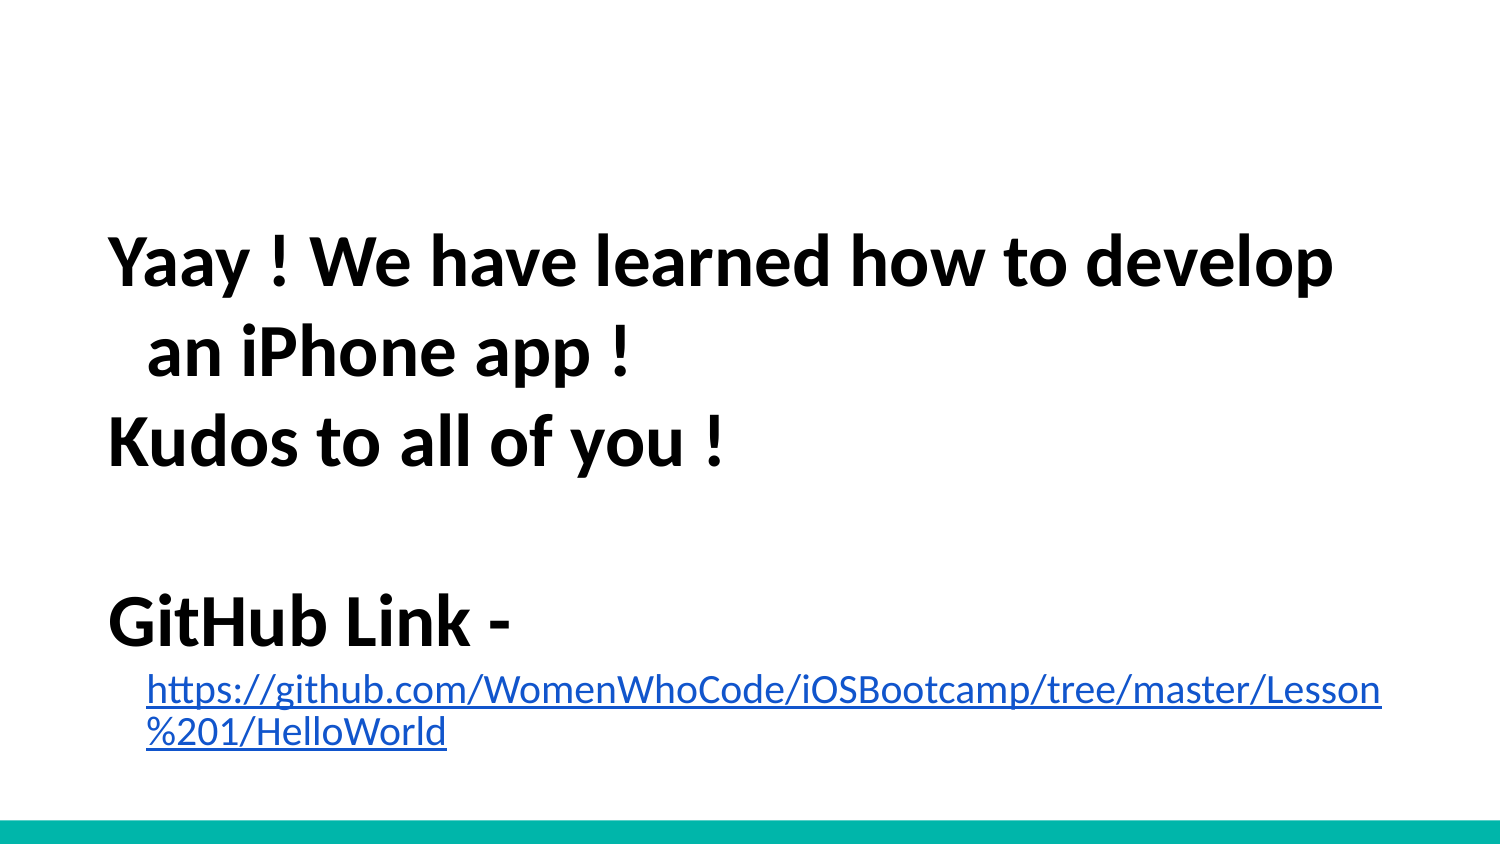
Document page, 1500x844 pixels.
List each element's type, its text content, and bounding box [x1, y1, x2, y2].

list Yaay ! We have learned how to develop an iPhone app ! Kudos to all of you ! GitHub Link - https://github.com/WomenWhoCode/iOSBootcamp/tree/master/Lesson%201/HelloWorld [75, 196, 1425, 808]
